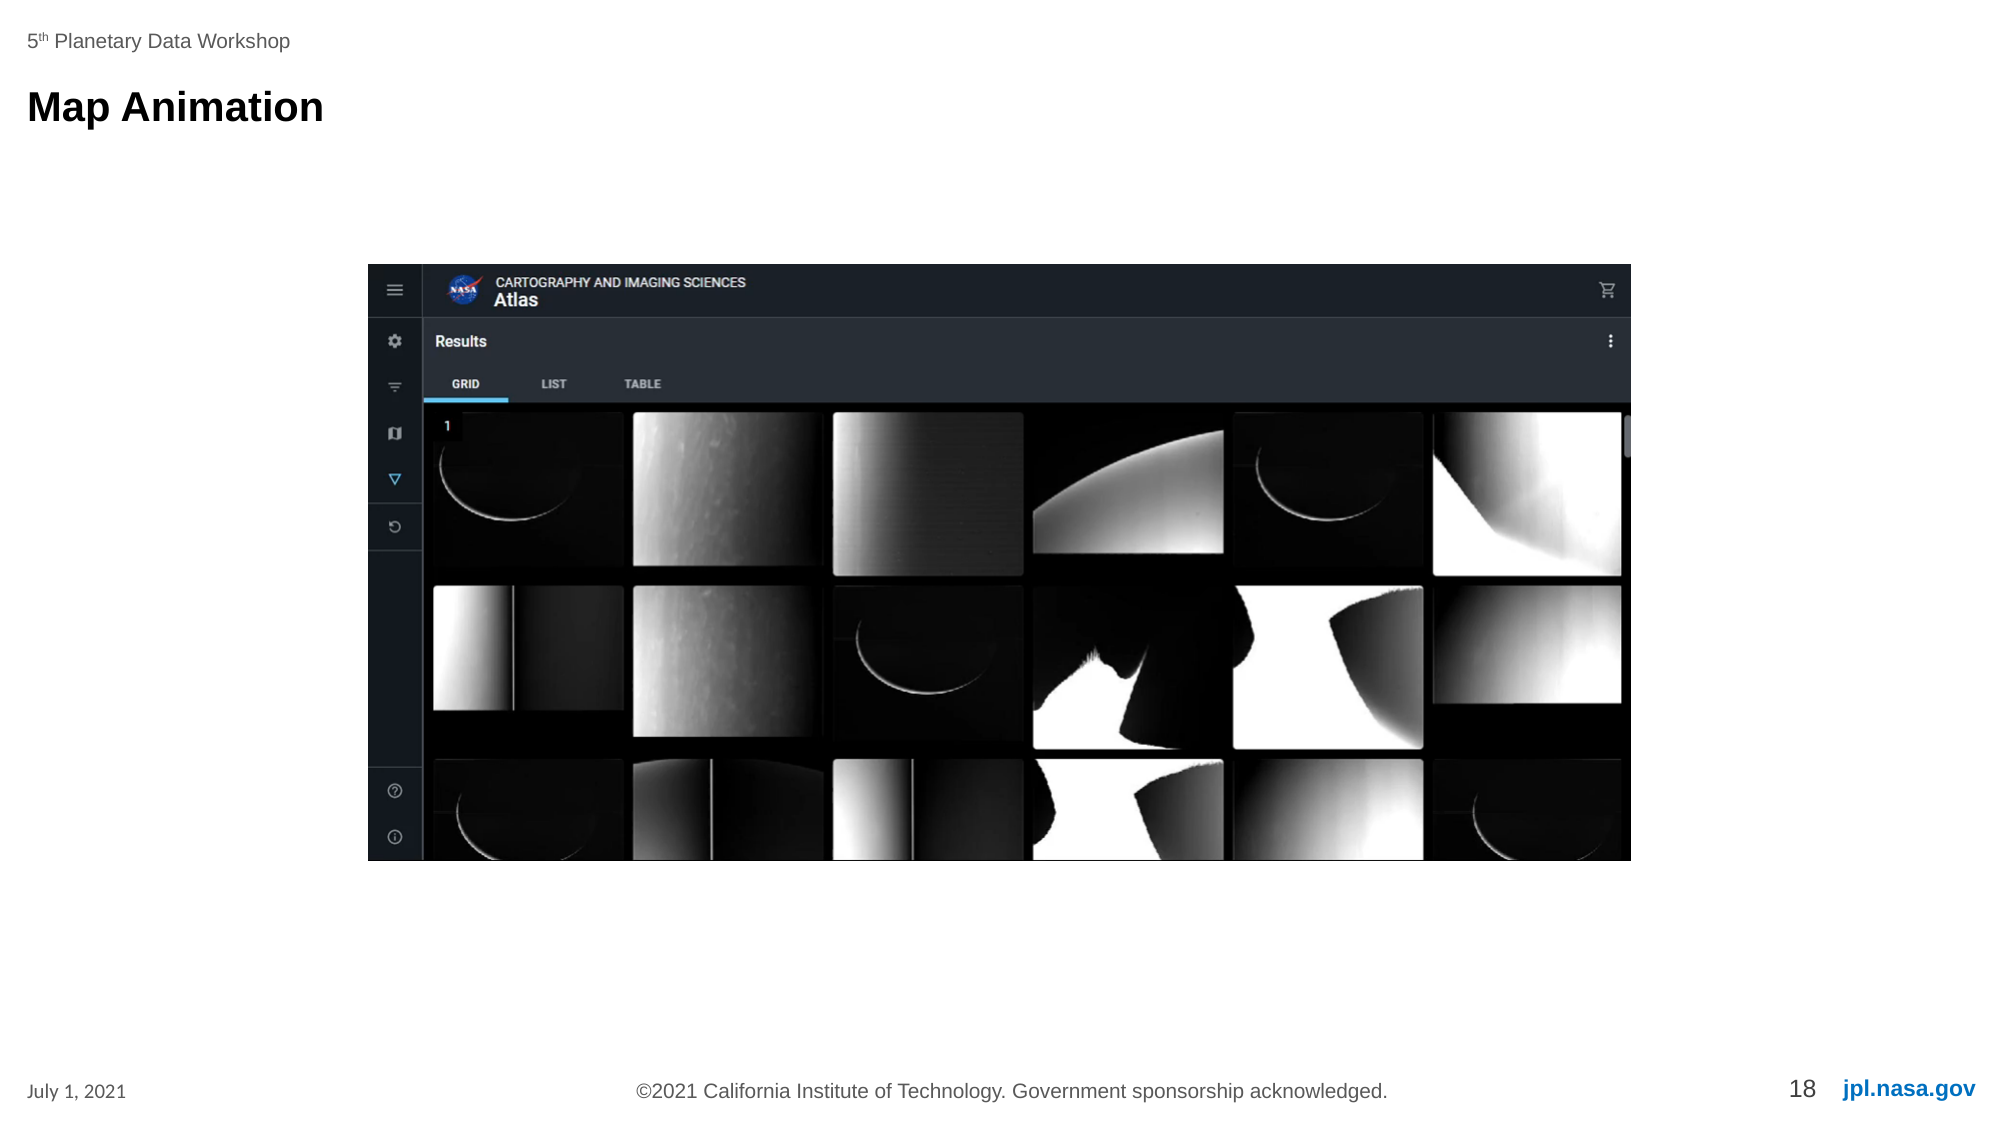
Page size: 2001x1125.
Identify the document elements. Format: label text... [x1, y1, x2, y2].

text_box jpl.nasa.gov [1832, 1066, 2000, 1109]
text_box 5th Planetary Data Workshop [12, 19, 2000, 60]
picture [368, 264, 1631, 861]
slide_number 18 [1381, 1058, 1832, 1118]
text_box July 1, 2021 [12, 1070, 197, 1111]
text_box Map Animation [12, 72, 472, 138]
text_box ©2021 California Institute of Technology. Government sponsorship acknowledged. [580, 1070, 1381, 1111]
